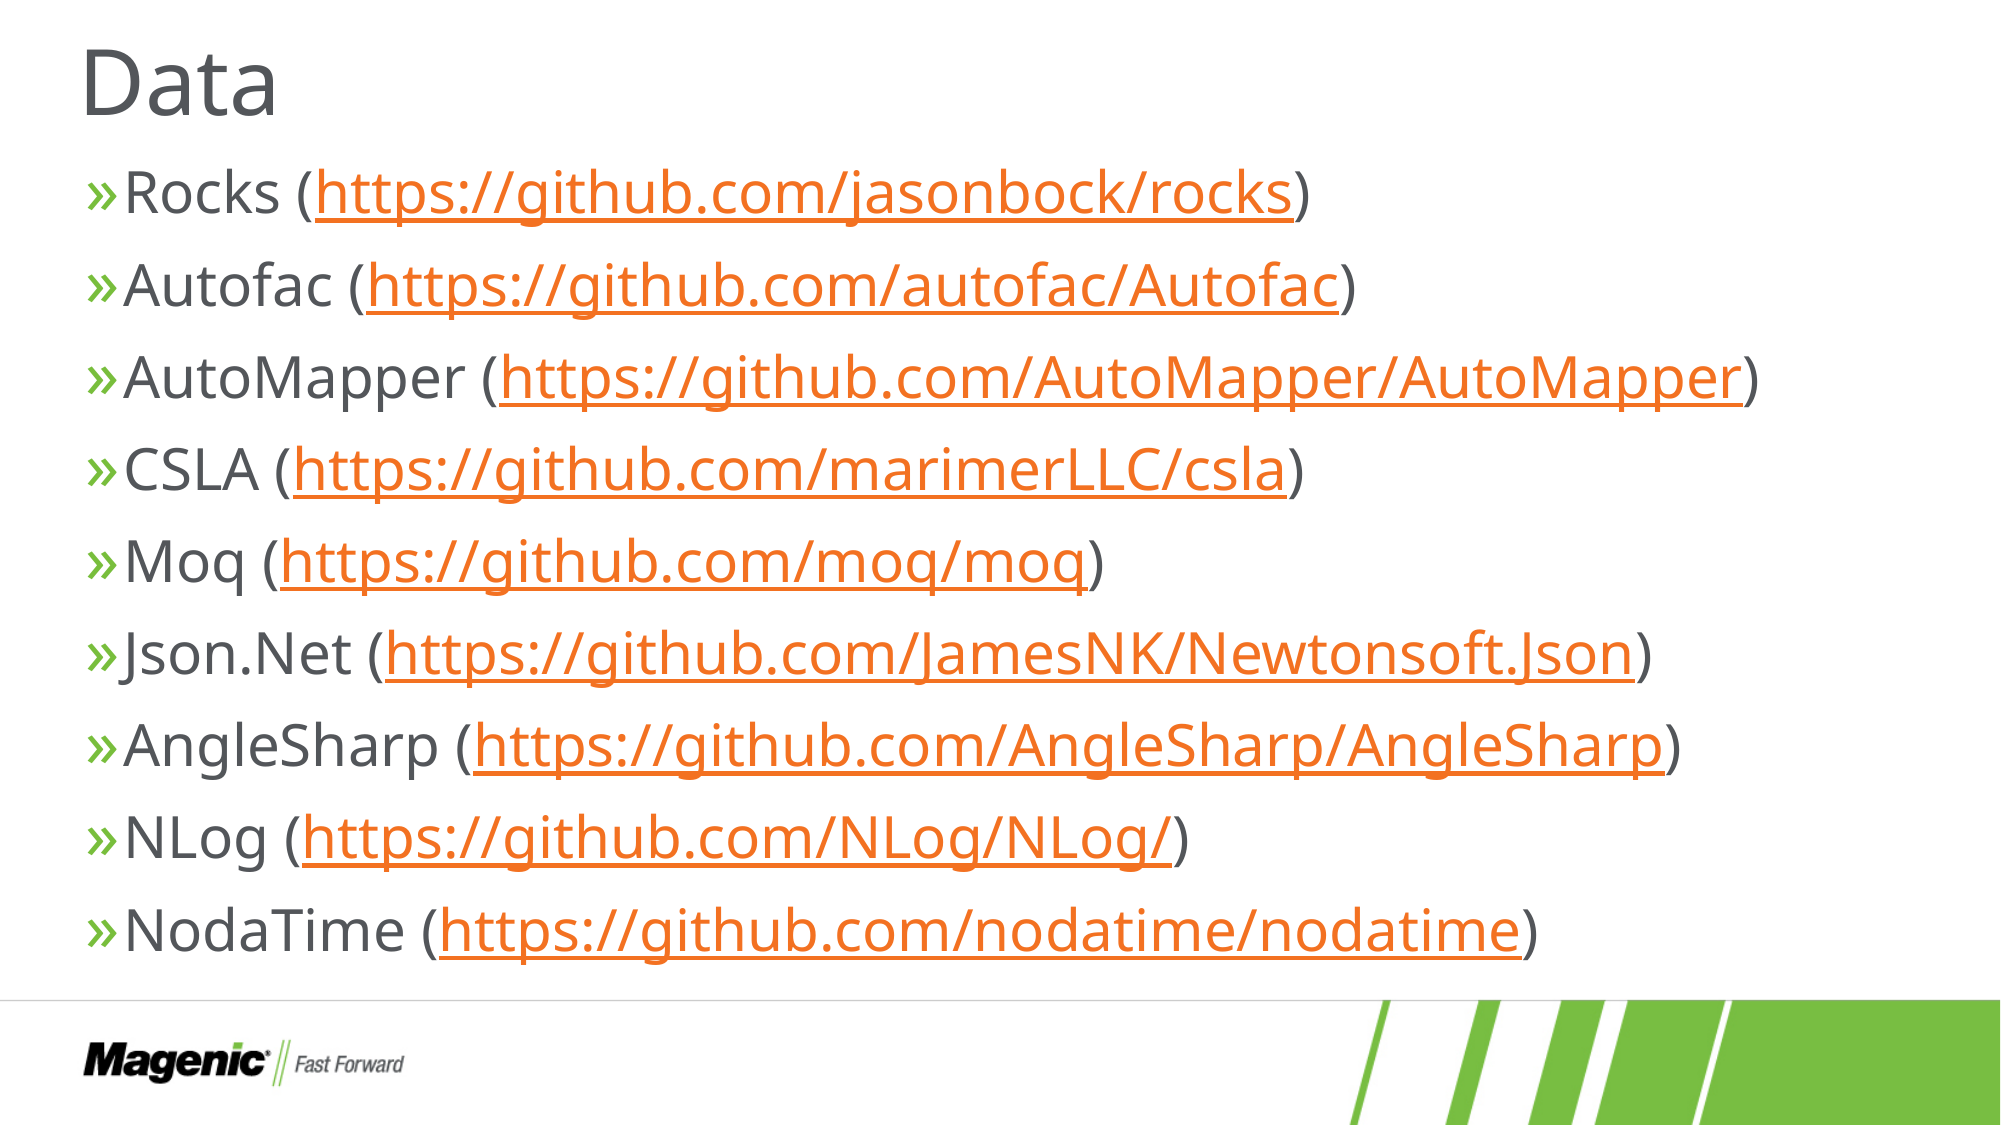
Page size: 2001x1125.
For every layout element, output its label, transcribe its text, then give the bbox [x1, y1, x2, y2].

list Rocks (https://github.com/jasonbock/rocks) Autofac (https://github.com/autofac/Autofac) AutoMapper (https://github.com/AutoMapper/AutoMapper) CSLA (https://github.com/marimerLLC/csla) Moq (https://github.com/moq/moq) Json.Net (https://github.com/JamesNK/Newtonsoft.Json) AngleSharp (https://github.com/AngleSharp/AngleSharp) NLog (https://github.com/NLog/NLog/) NodaTime (https://github.com/nodatime/nodatime) [70, 149, 1946, 939]
picture [0, 0, 2001, 1125]
title Data [63, 41, 1938, 131]
